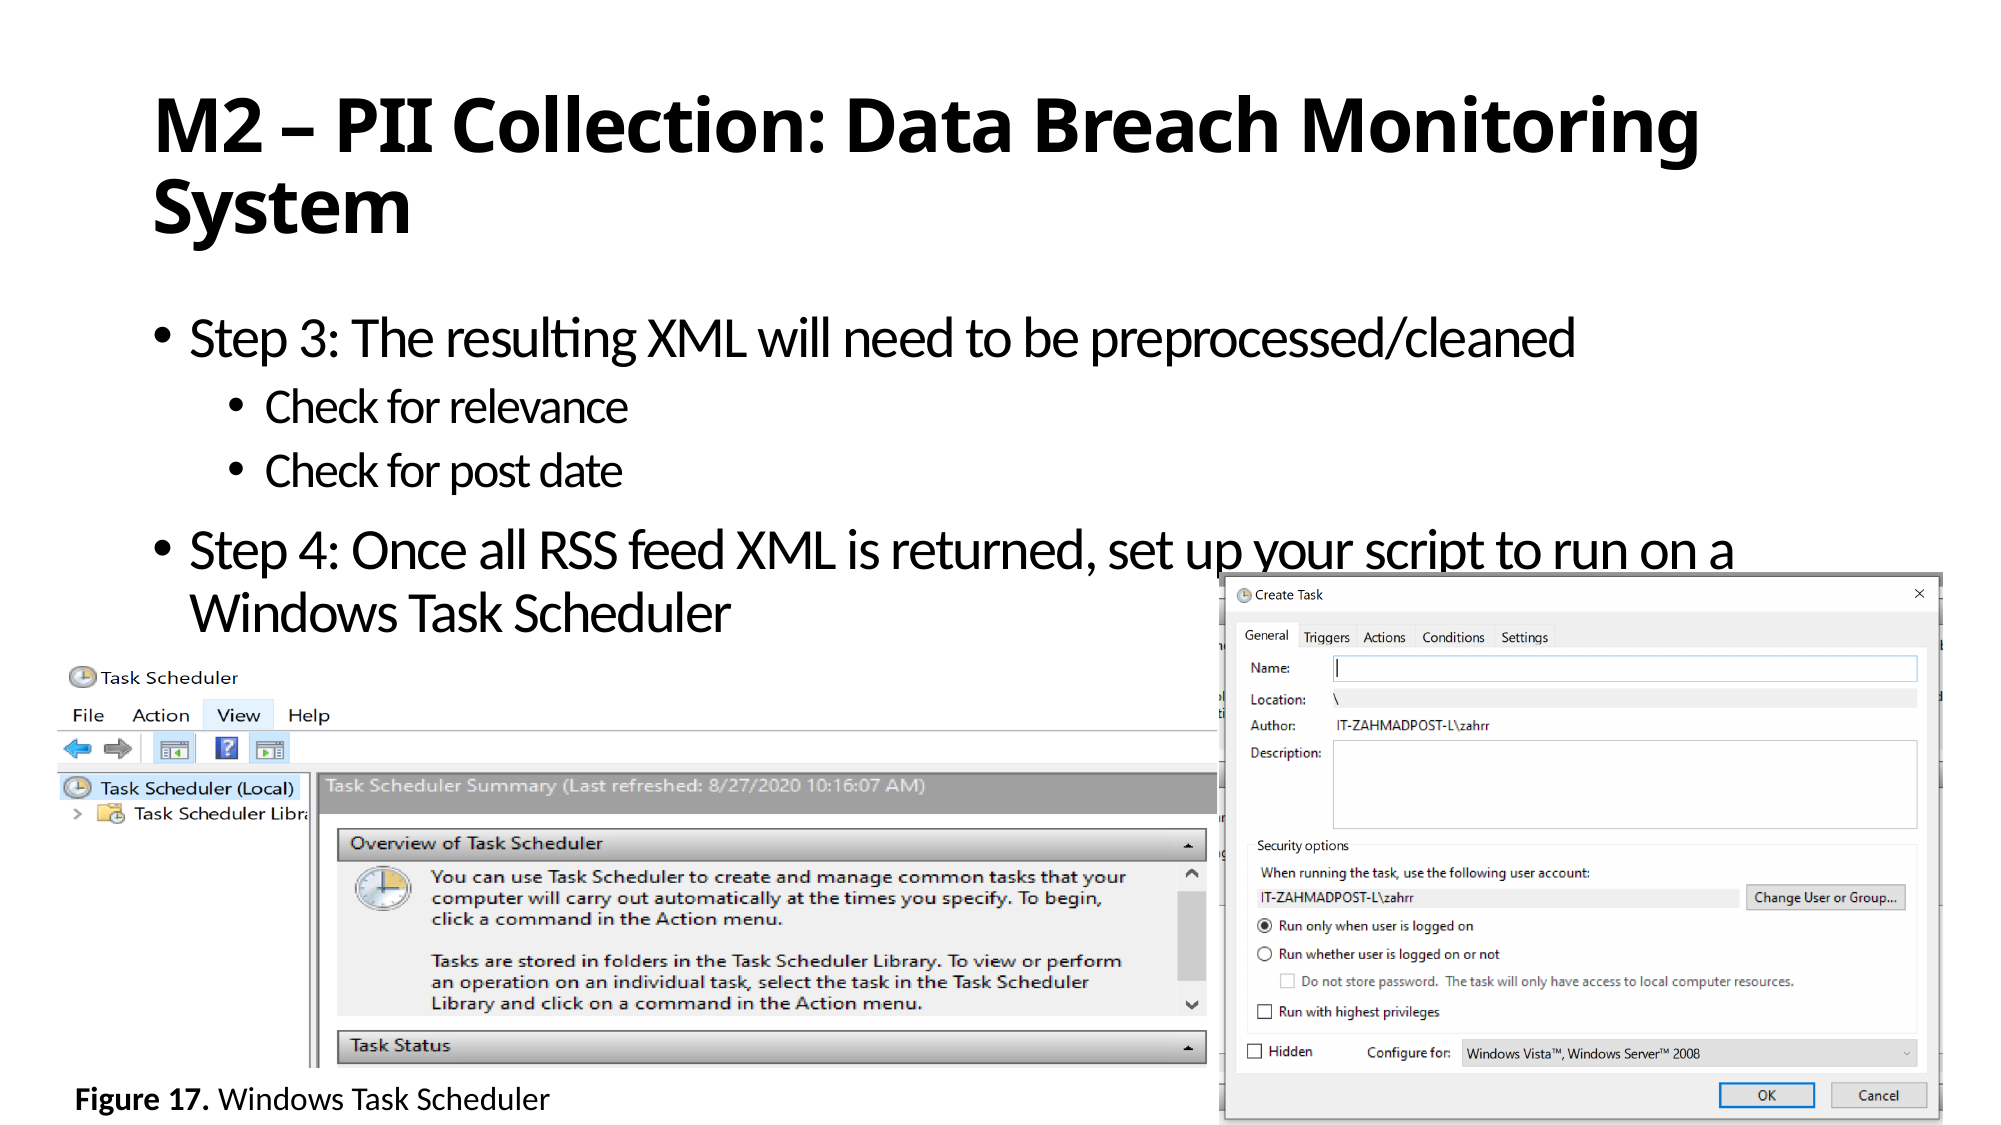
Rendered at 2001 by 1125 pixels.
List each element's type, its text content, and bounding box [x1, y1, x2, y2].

list Step 3: The resulting XML will need to be preprocessed/cleaned Check for relevance Check for post date Step 4: Once all RSS feed XML is returned, set up your script to run on a Windows Task Scheduler [137, 299, 1863, 1014]
text_box Figure 17. Windows Task Scheduler [60, 1069, 566, 1125]
picture [57, 656, 1218, 1068]
picture [1219, 572, 1943, 1125]
title M2 – PII Collection: Data Breach Monitoring System [137, 59, 1863, 278]
